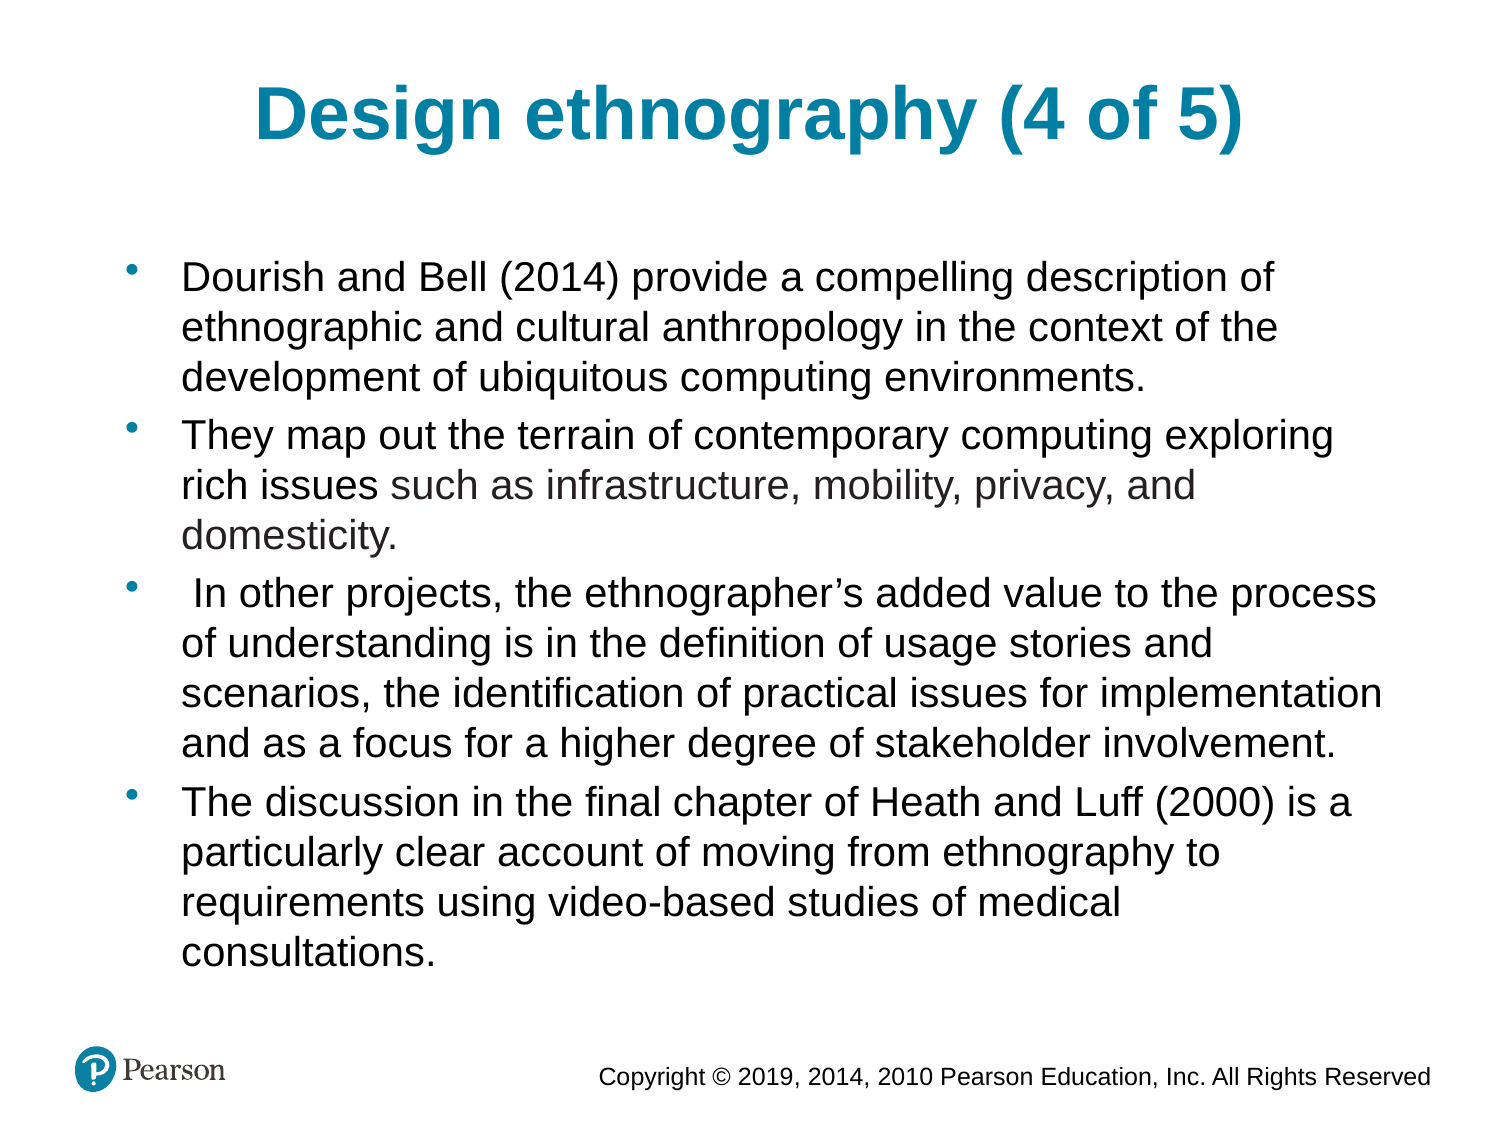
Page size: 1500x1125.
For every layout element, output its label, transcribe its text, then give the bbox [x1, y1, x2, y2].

list Dourish and Bell (2014) provide a compelling description of ethnographic and cultural anthropology in the context of the development of ubiquitous computing environments. They map out the terrain of contemporary computing exploring rich issues such as infrastructure, mobility, privacy, and domesticity. In other projects, the ethnographer’s added value to the process of understanding is in the definition of usage stories and scenarios, the identification of practical issues for implementation and as a focus for a higher degree of stakeholder involvement. The discussion in the final chapter of Heath and Luff (2000) is a particularly clear account of moving from ethnography to requirements using video-based studies of medical consultations. [109, 241, 1404, 956]
title Design ethnography (4 of 5) [103, 51, 1397, 168]
